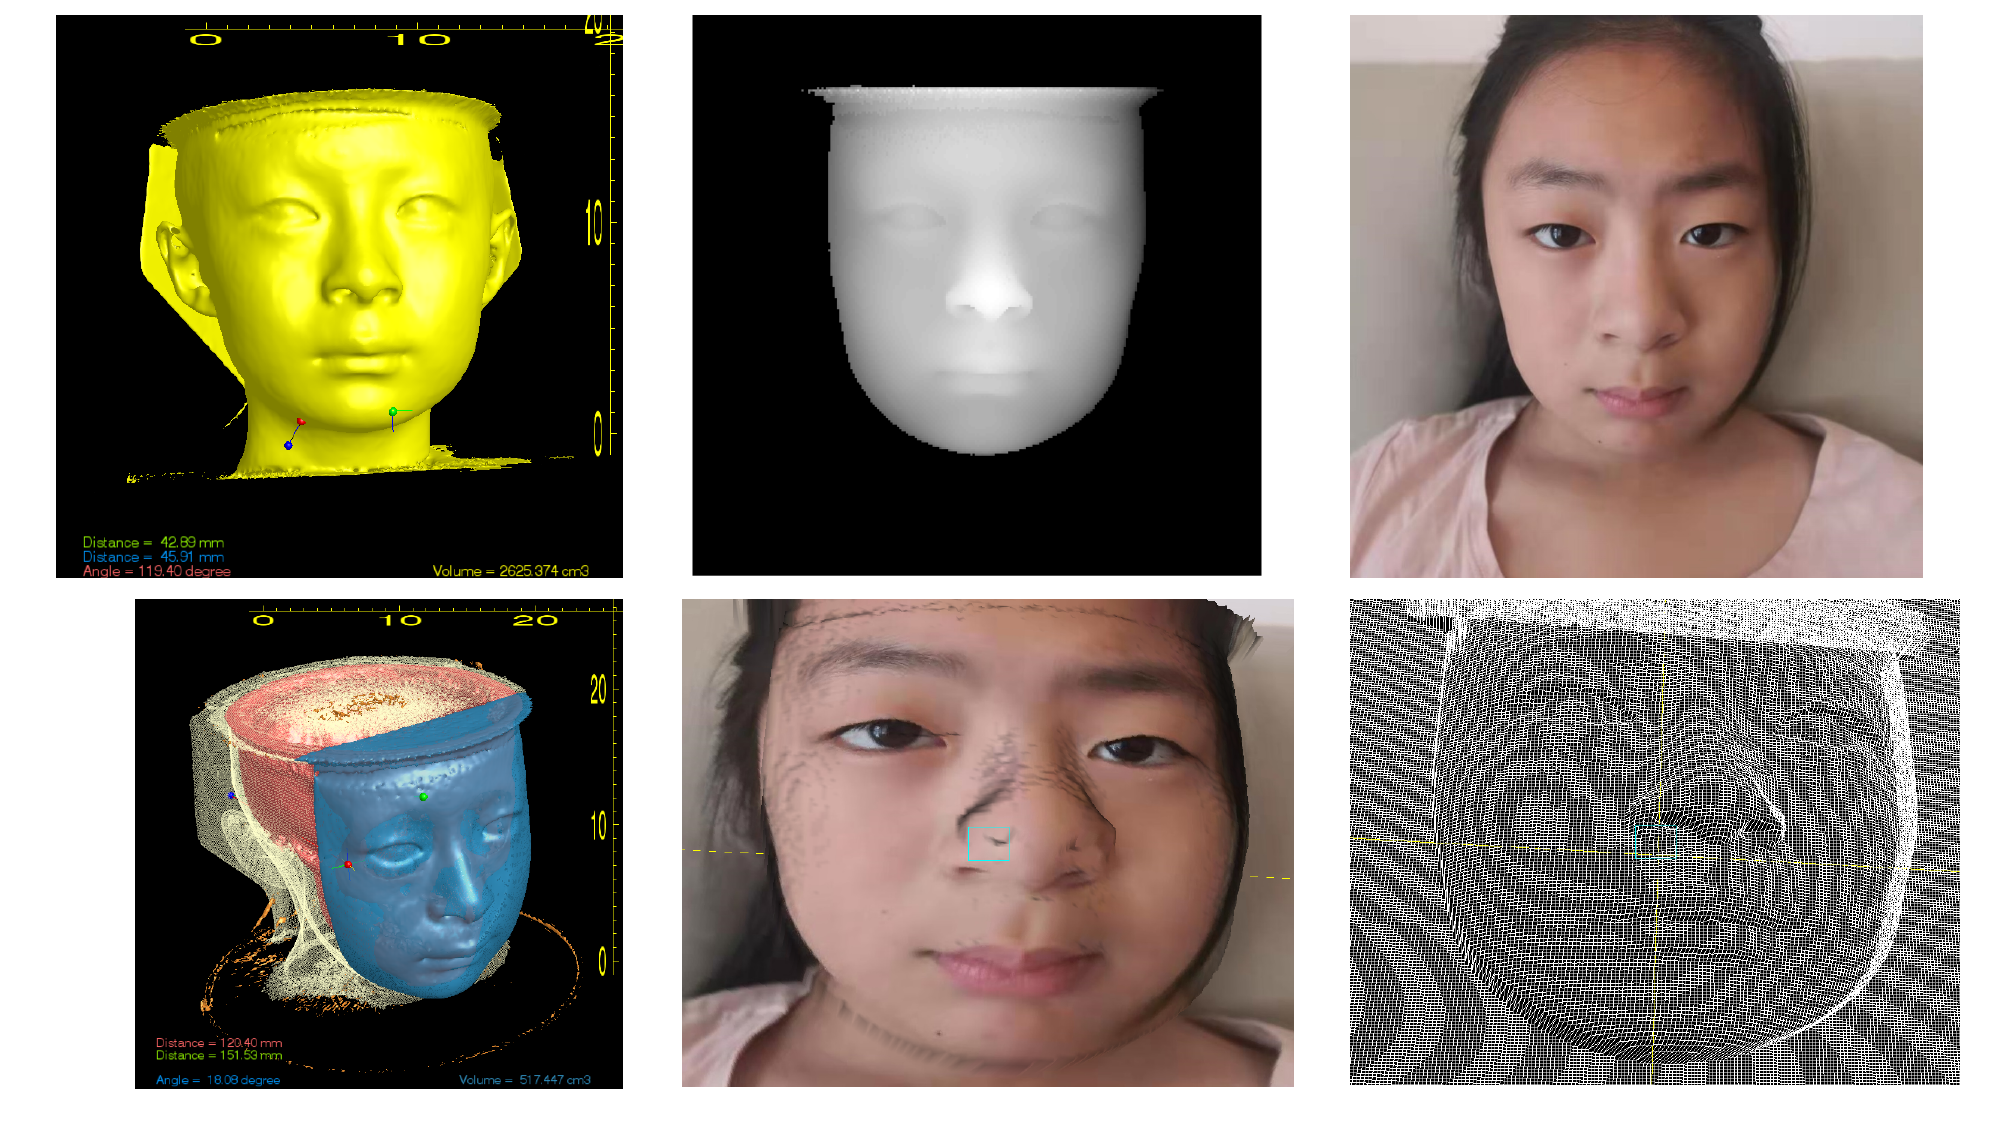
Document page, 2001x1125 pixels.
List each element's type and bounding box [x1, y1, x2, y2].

picture [1350, 15, 1923, 578]
picture [682, 599, 1294, 1088]
picture [135, 599, 623, 1089]
picture [56, 15, 623, 578]
picture [1350, 599, 1960, 1085]
picture [667, 15, 1306, 578]
